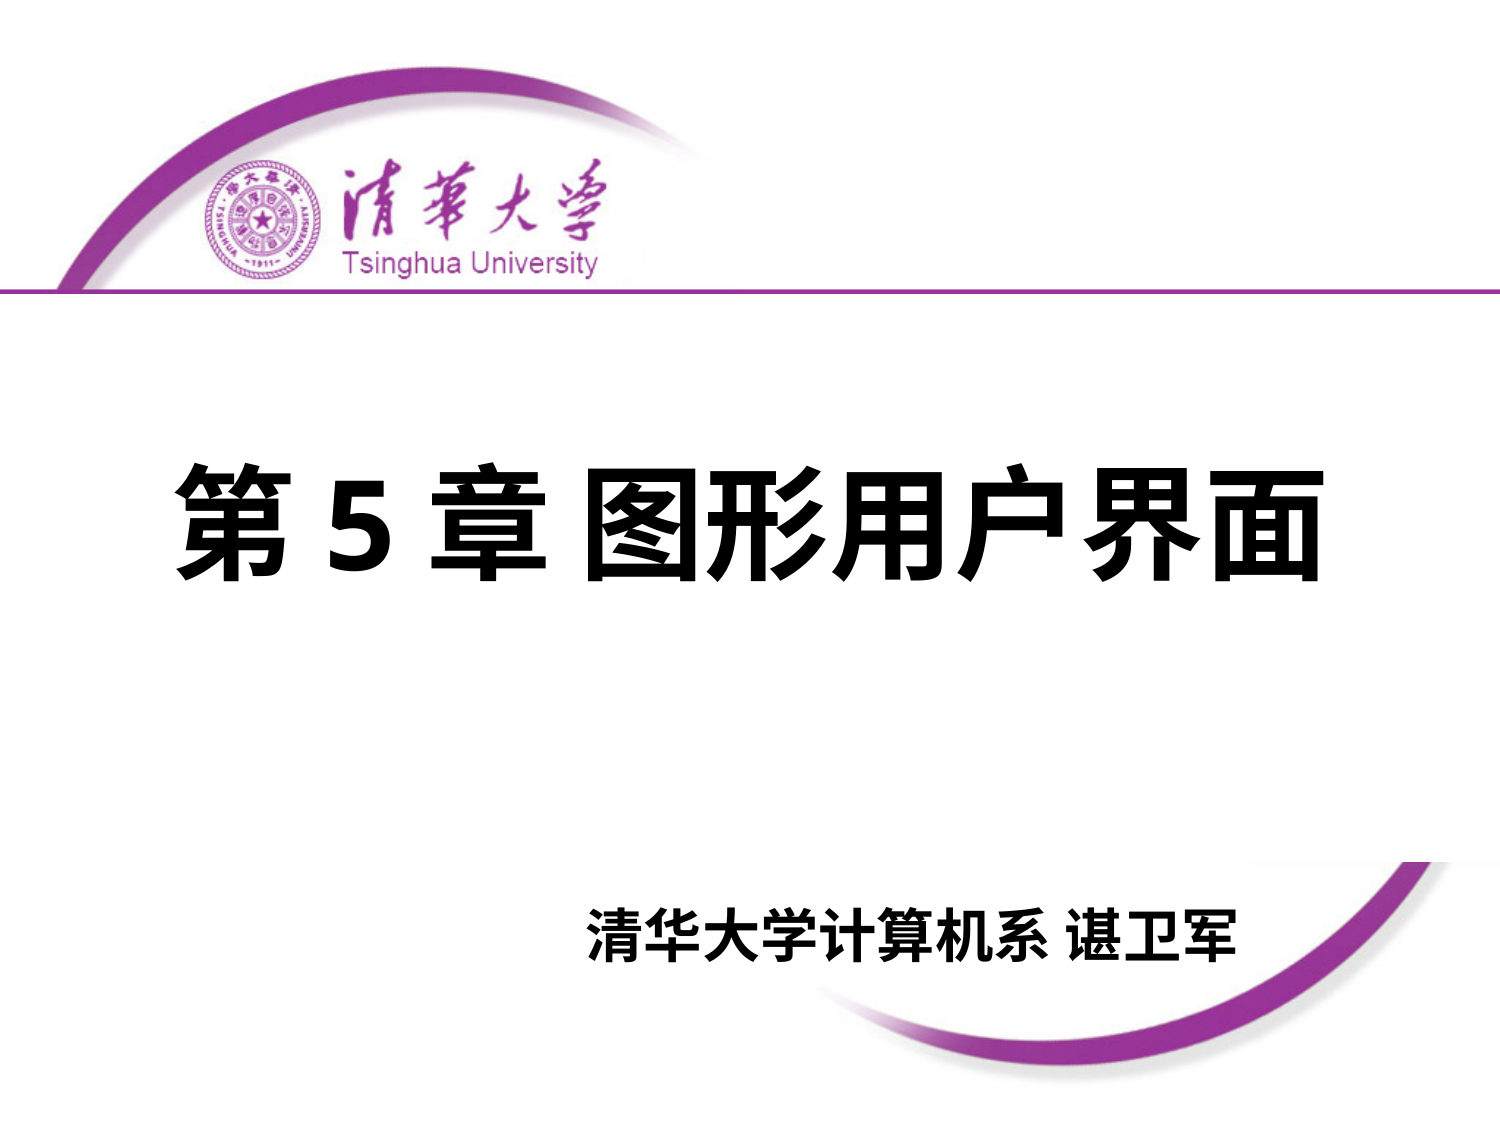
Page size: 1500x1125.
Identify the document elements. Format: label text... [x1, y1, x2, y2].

title 第5章 图形用户界面 [112, 399, 1388, 642]
picture [0, 862, 1500, 1088]
picture [0, 62, 1500, 294]
subtitle 清华大学计算机系 谌卫军 [387, 891, 1438, 1038]
